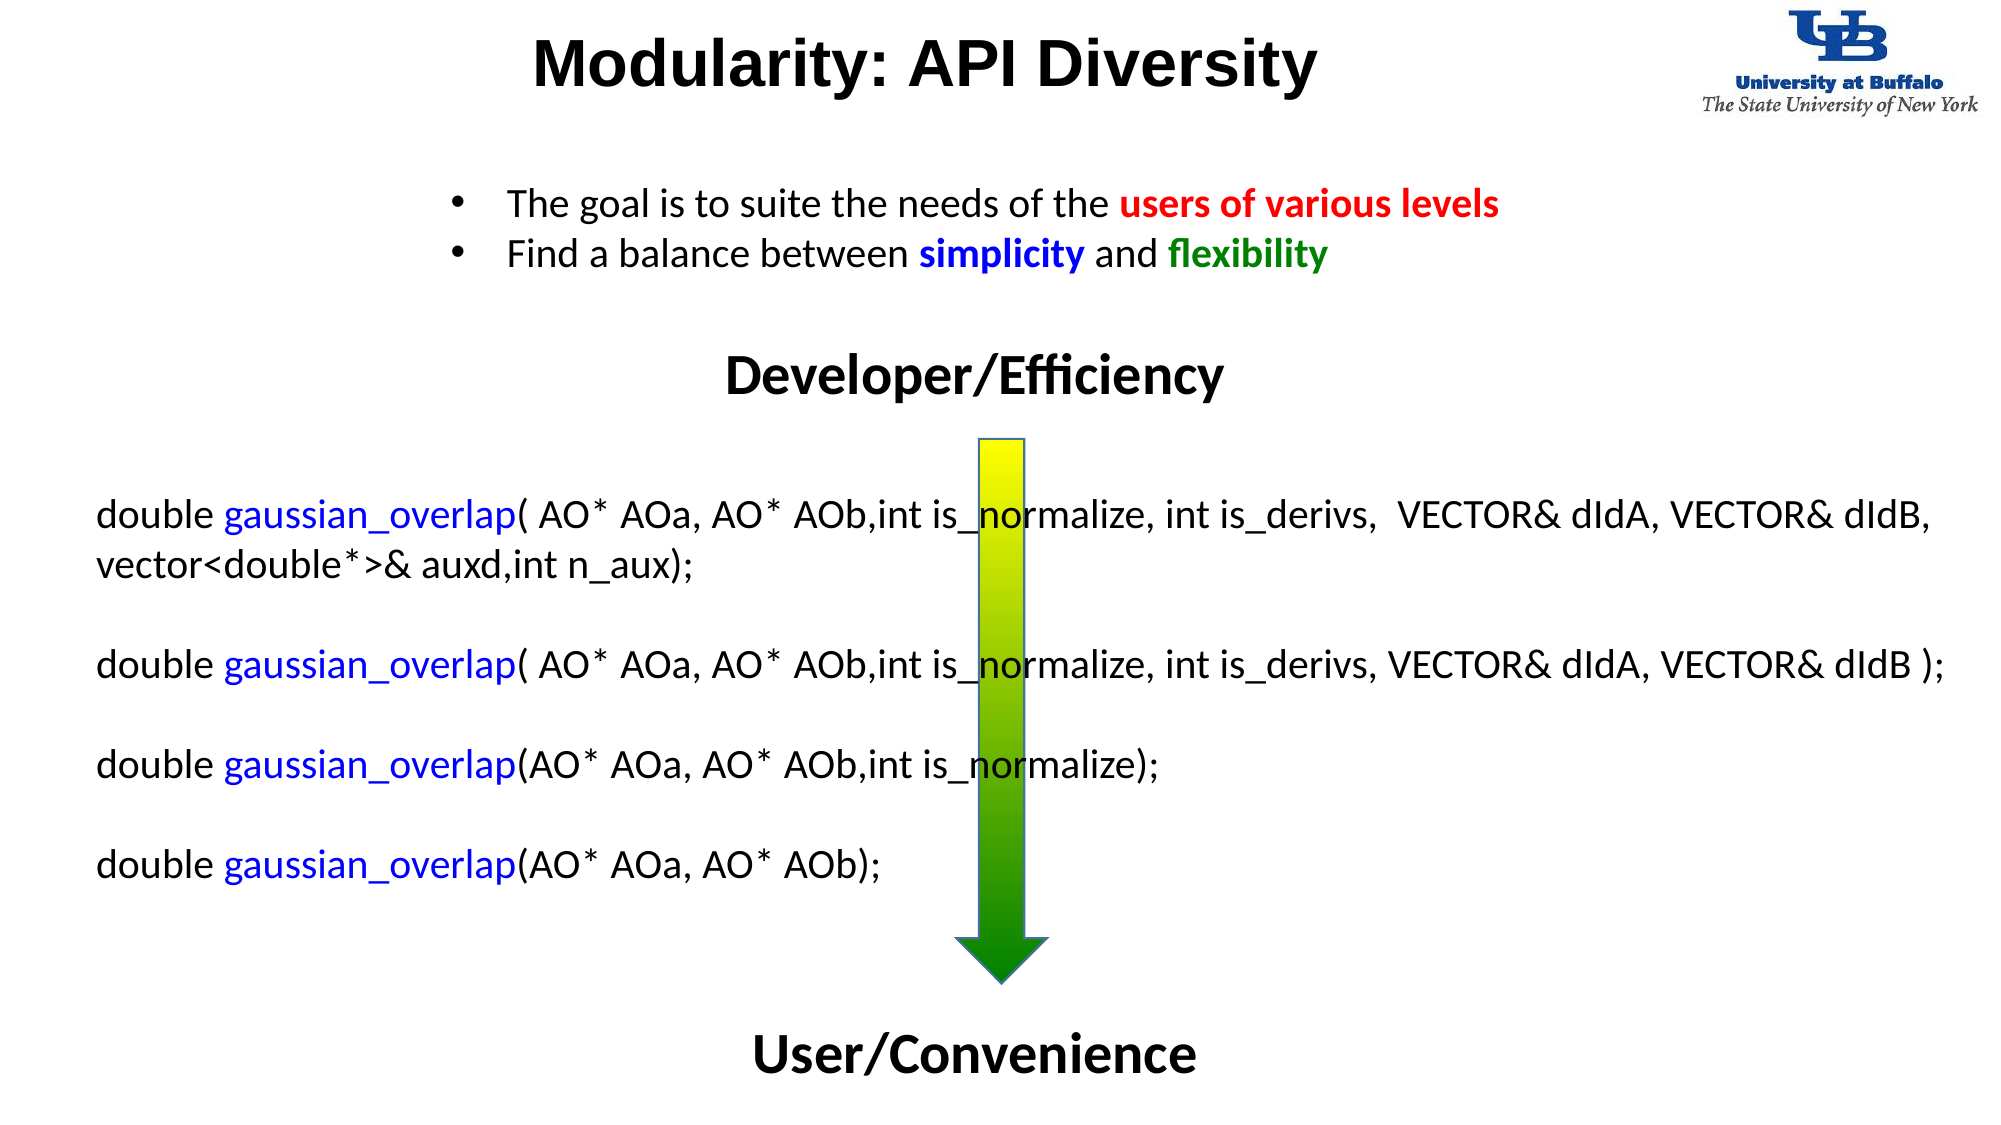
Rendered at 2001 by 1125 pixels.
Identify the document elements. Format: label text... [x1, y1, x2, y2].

text_box [953, 895, 1050, 986]
text_box User/Convenience [738, 1008, 1213, 1093]
text_box The goal is to suite the needs of the users of various levels Find a balance between simplicity and flexibility [435, 168, 1515, 284]
text_box double gaussian_overlap( AO* AOa, AO* AOb,int is_normalize, int is_derivs, VECTOR& dIdA, VECTOR& dIdB, vector<double*>& auxd,int n_aux); double gaussian_overlap( AO* AOa, AO* AOb,int is_normalize, int is_derivs, VECTOR& dIdA, VECTOR& dIdB ); double gaussian_overlap(AO* AOa, AO* AOb,int is_normalize); double gaussian_overlap(AO* AOa, AO* AOb); [81, 479, 2000, 895]
text_box Modularity: API Diversity [517, 12, 1334, 108]
picture [1674, 0, 2000, 130]
text_box [977, 437, 1026, 479]
text_box Developer/Efficiency [710, 328, 1241, 414]
